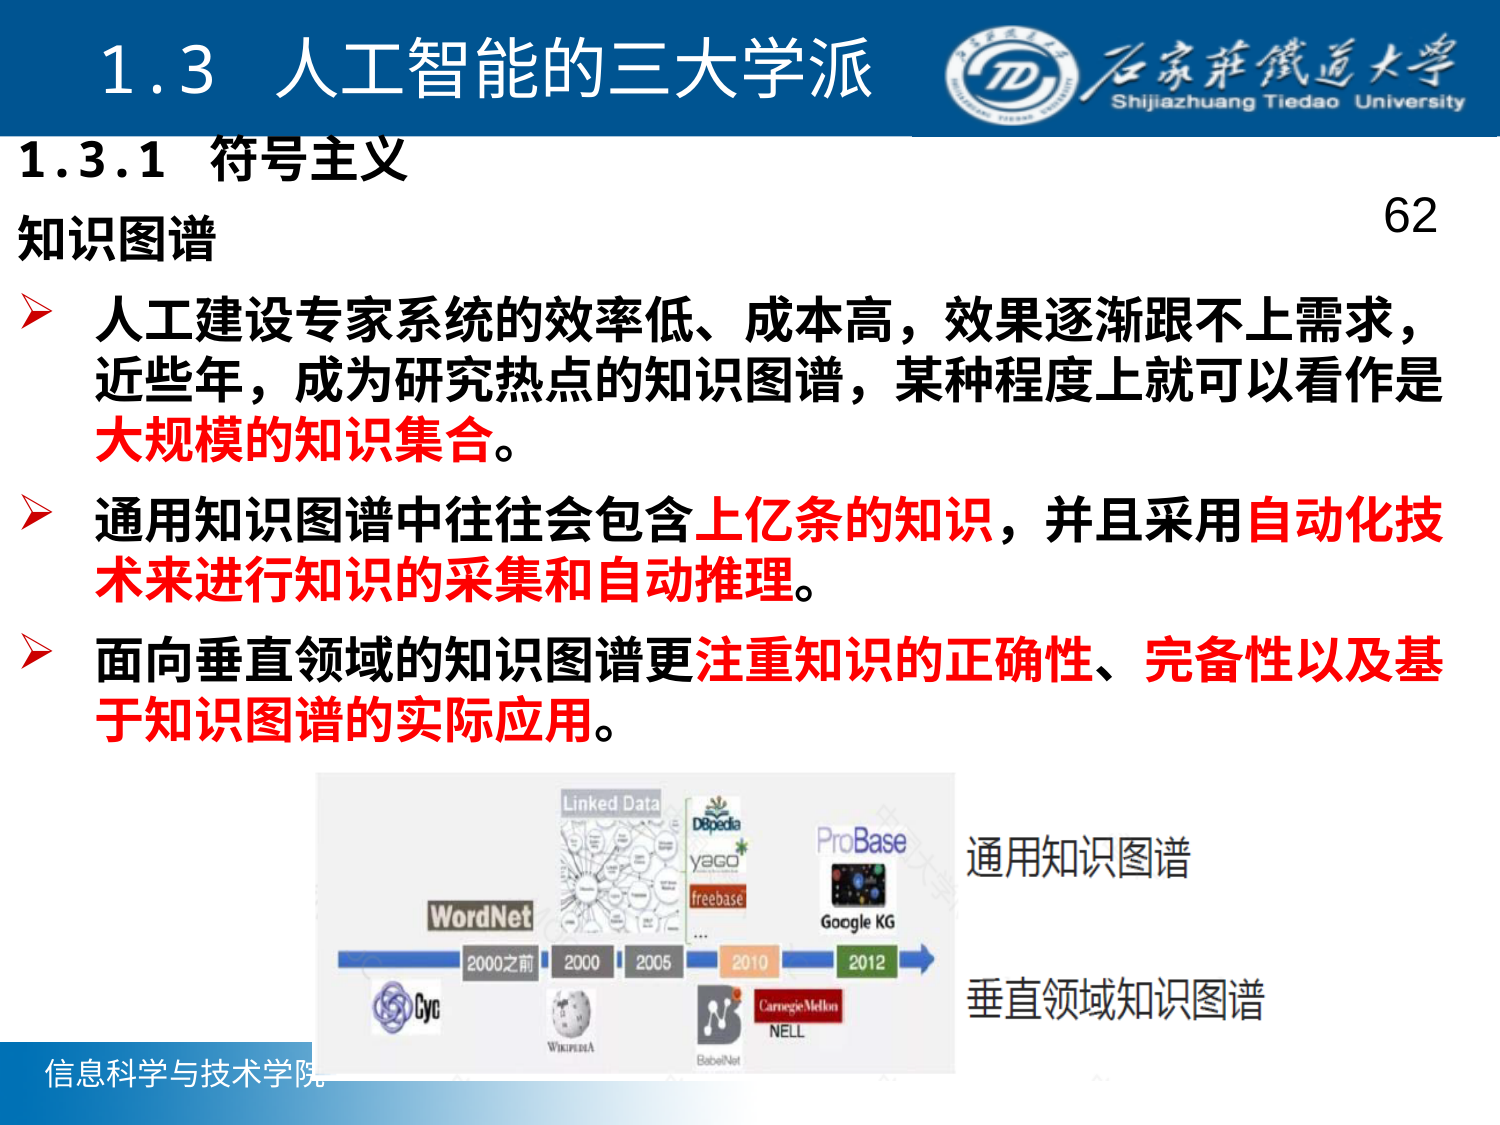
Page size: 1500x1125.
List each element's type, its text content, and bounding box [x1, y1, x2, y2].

text_box 62 [1368, 175, 1454, 250]
text_box 1.3.1 符号主义 知识图谱 人工建设专家系统的效率低、成本高，效果逐渐跟不上需求，近些年，成为研究热点的知识图谱，某种程度上就可以看作是大规模的知识集合。 通用知识图谱中往往会包含上亿条的知识，并且采用自动化技术来进行知识的采集和自动推理。 面向垂直领域的知识图谱更注重知识的正确性、完备性以及基于知识图谱的实际应用。 [5, 122, 1461, 253]
text_box 1.3 人工智能的三大学派 [82, 19, 889, 114]
picture [912, 0, 1497, 137]
picture [0, 762, 1500, 1125]
